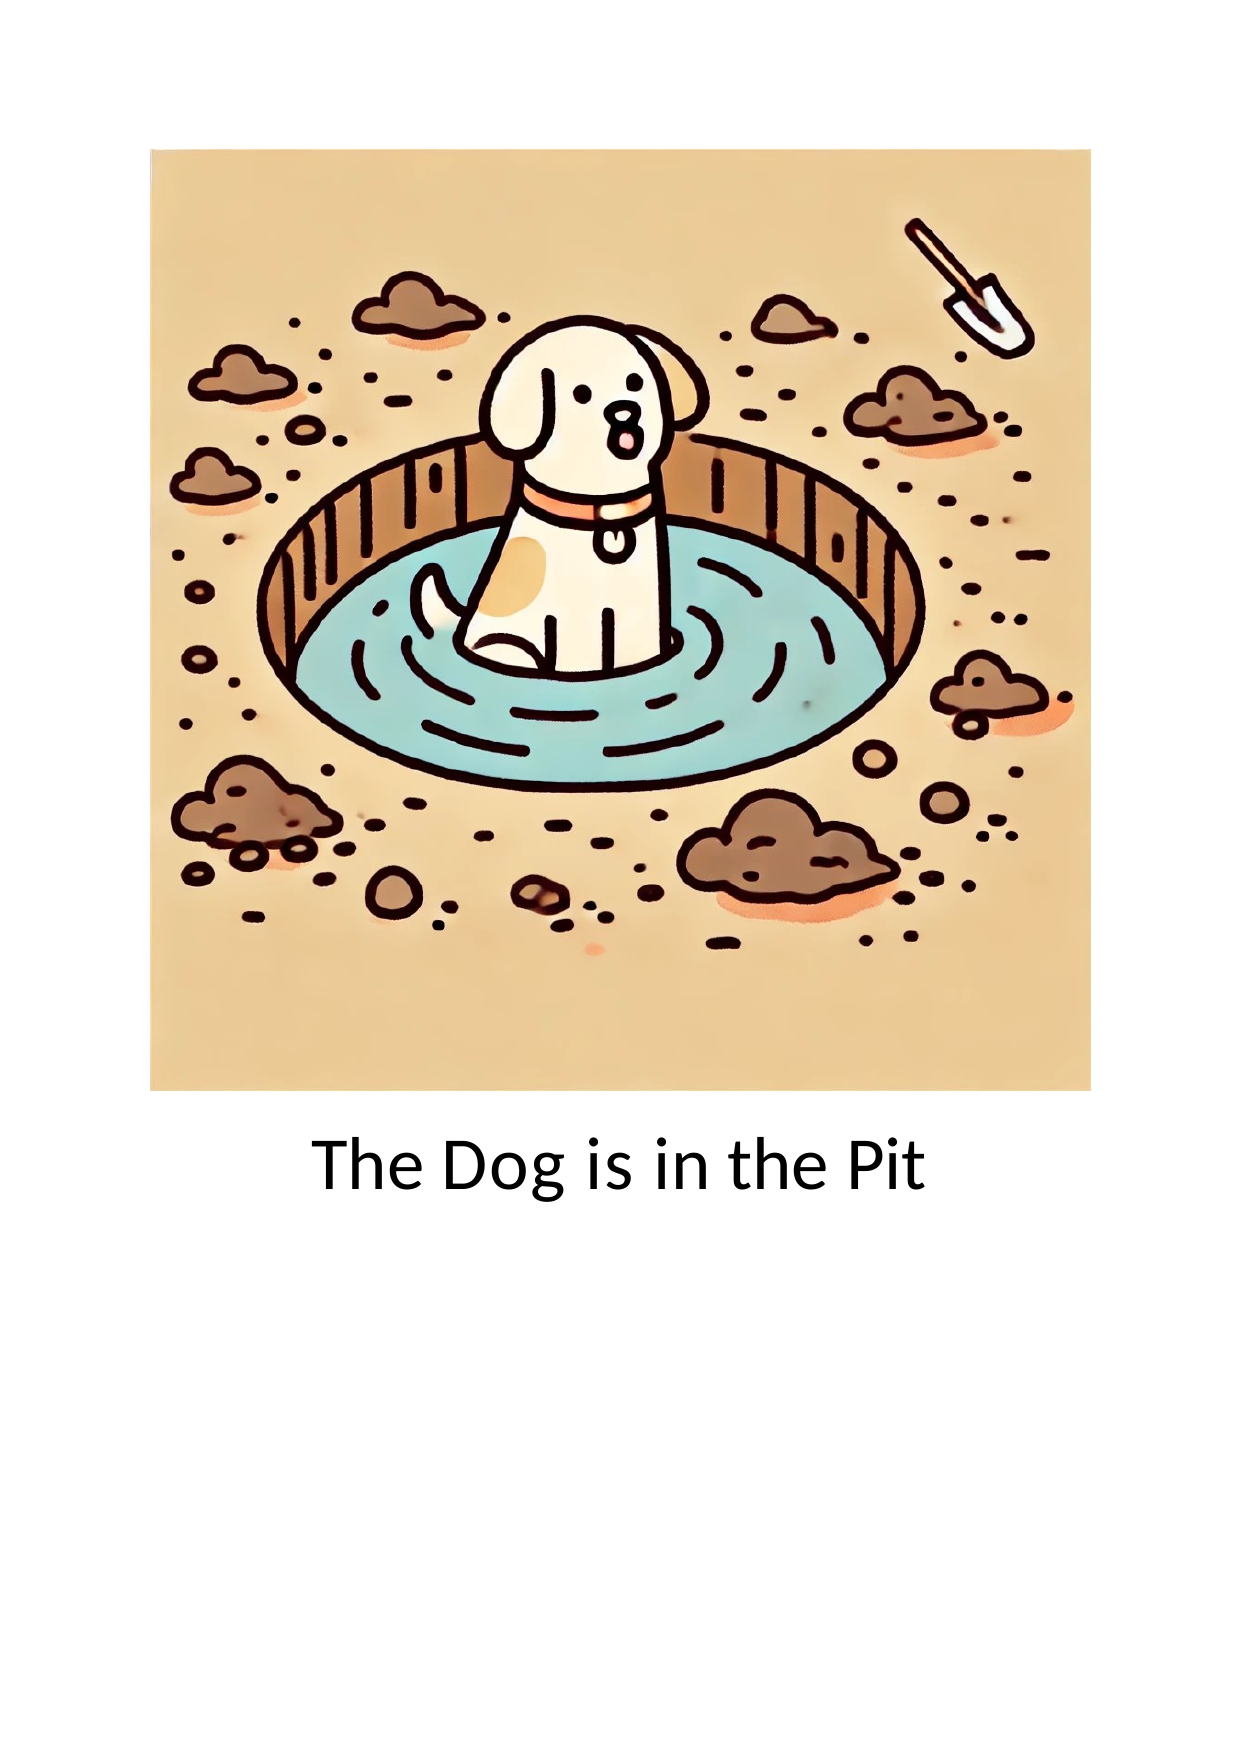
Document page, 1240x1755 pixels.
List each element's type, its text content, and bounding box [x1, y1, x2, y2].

text_box The Dog is in the Pit [147, 1112, 1089, 1205]
picture [149, 149, 1091, 1091]
